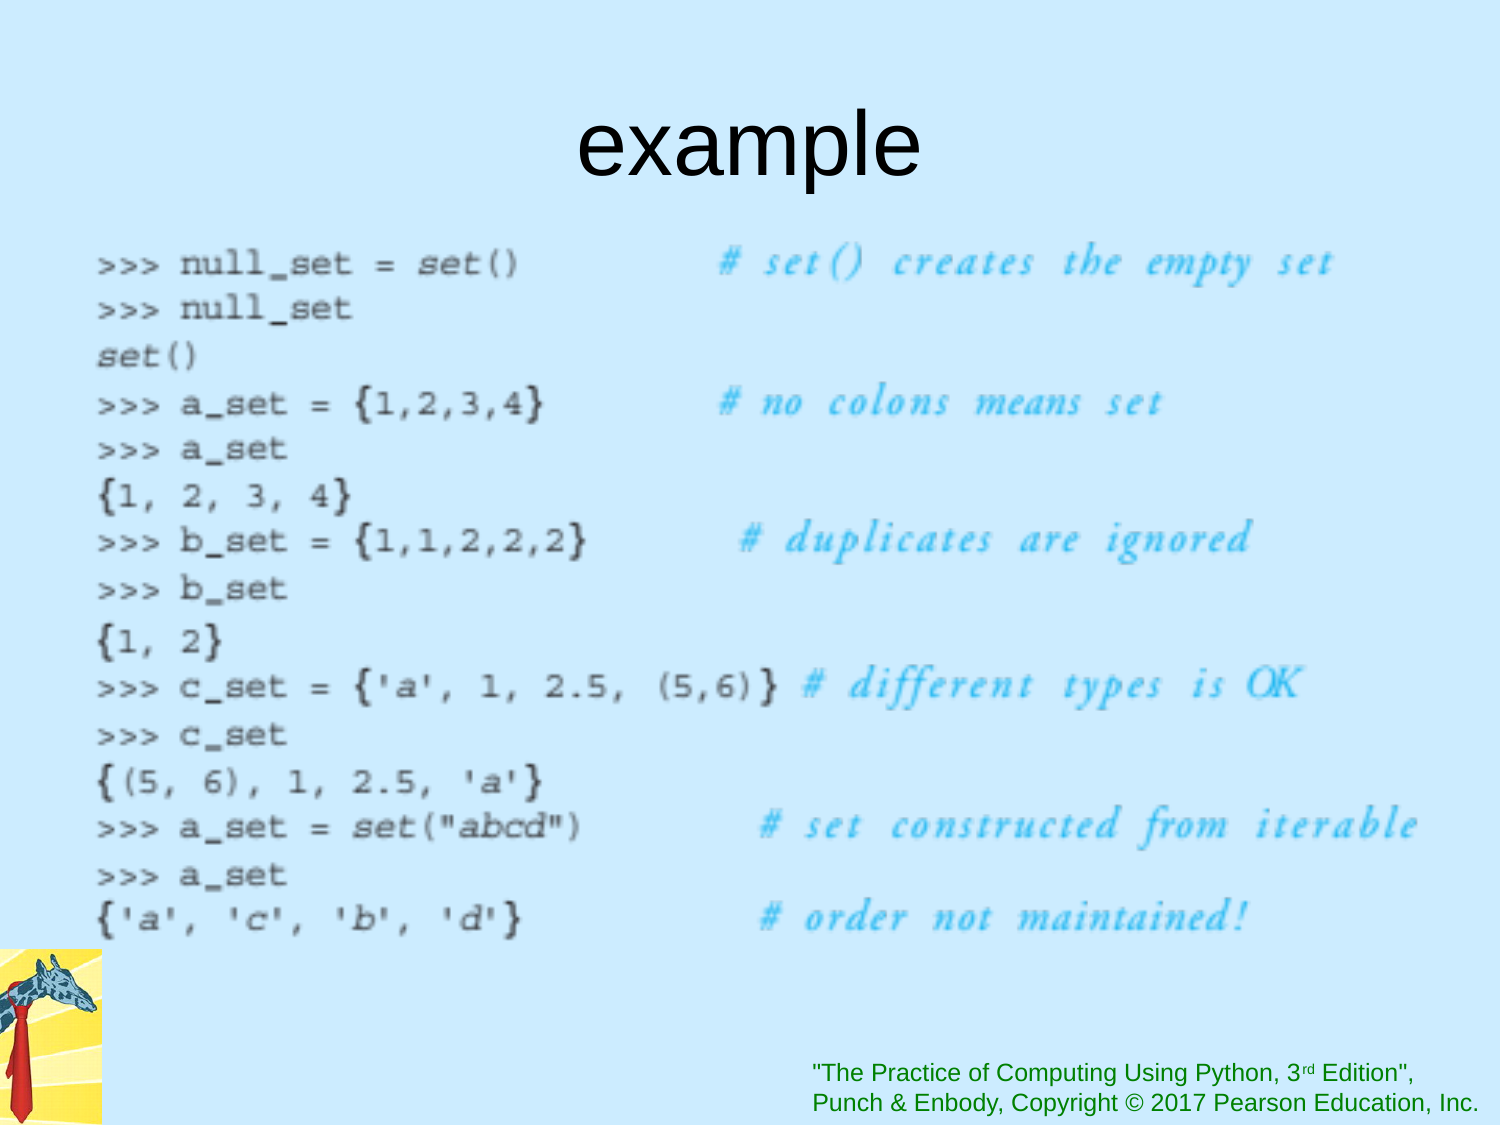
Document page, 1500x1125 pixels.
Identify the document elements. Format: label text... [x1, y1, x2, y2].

title example [75, 45, 1425, 233]
picture [0, 237, 1447, 1125]
